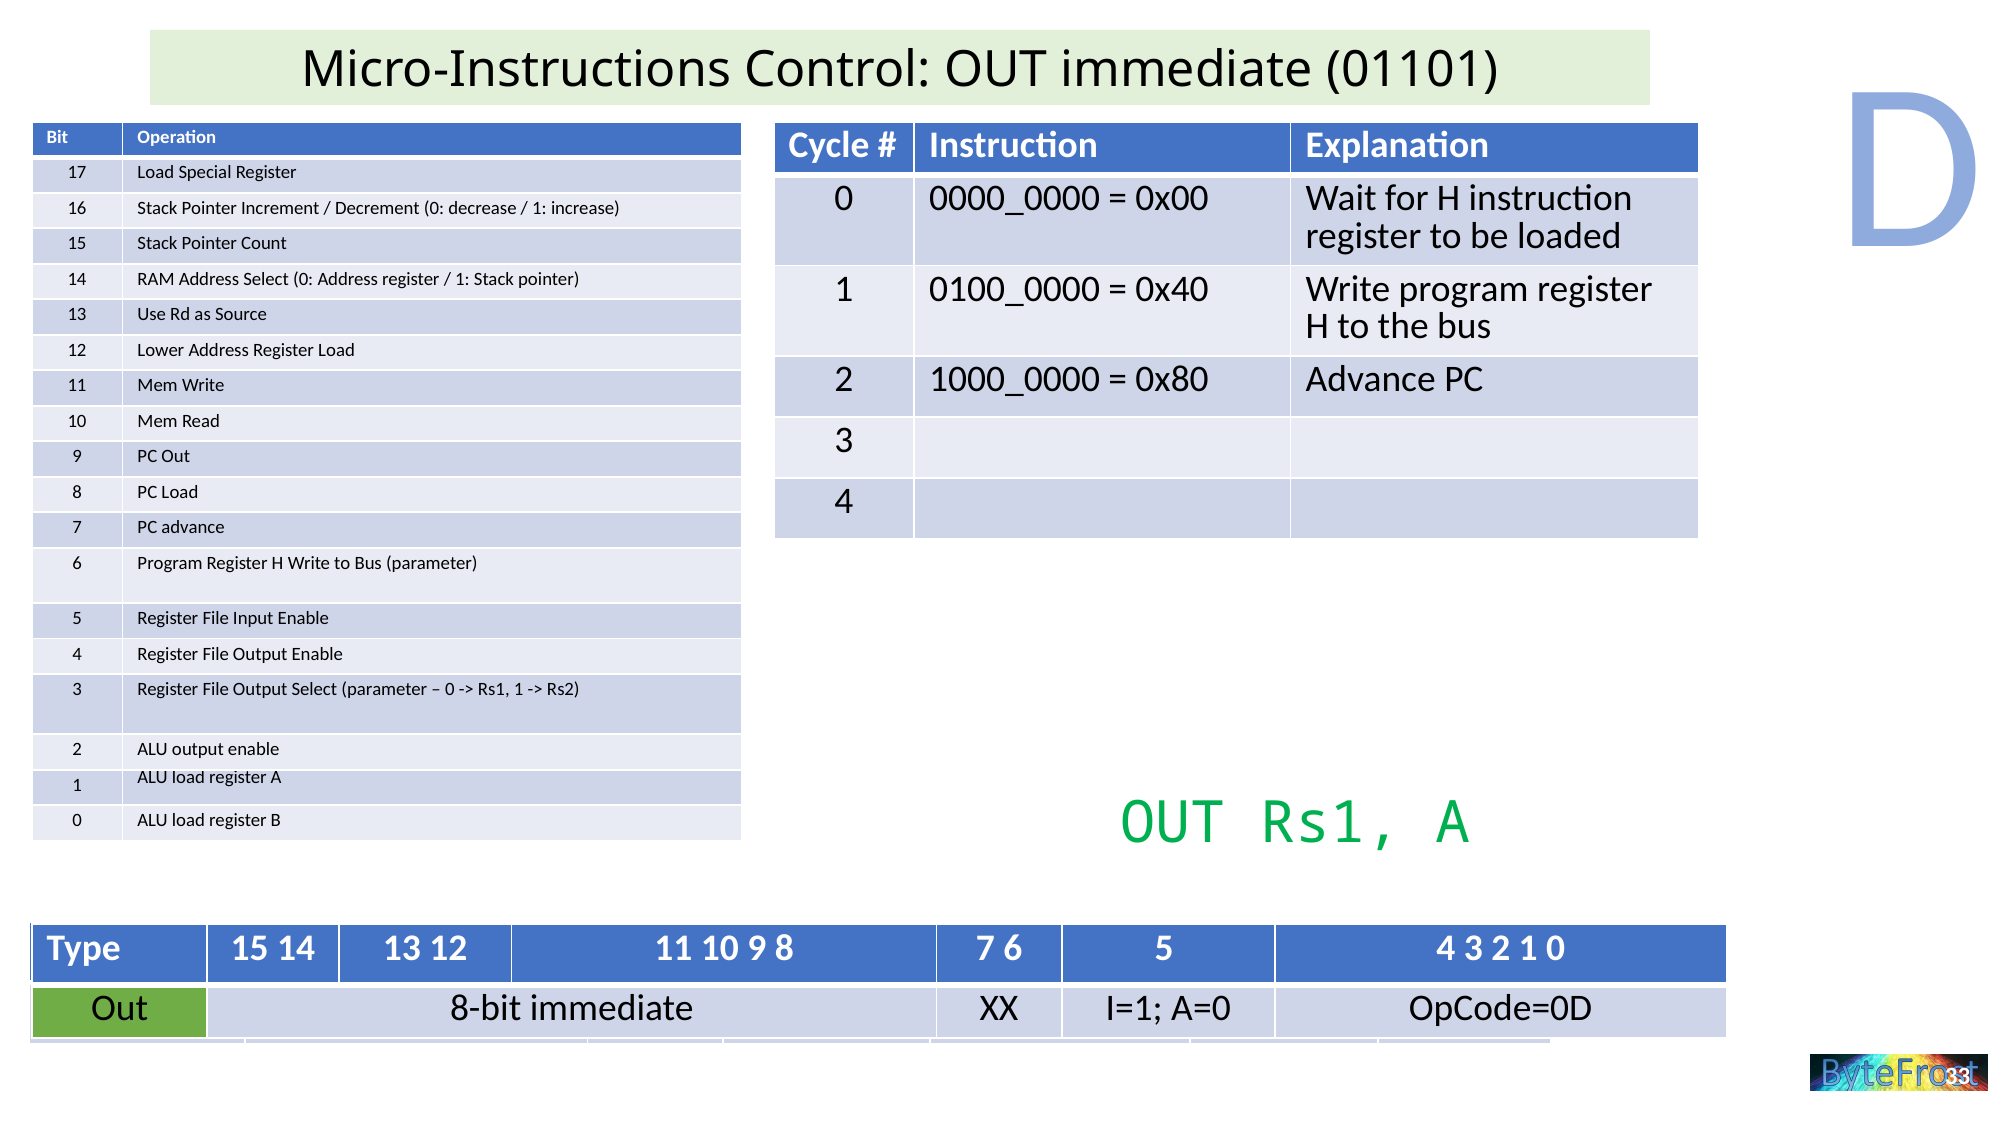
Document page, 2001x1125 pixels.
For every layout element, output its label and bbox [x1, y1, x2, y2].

table_cell [33, 513, 122, 547]
table_cell [33, 735, 122, 769]
table_cell [1291, 357, 1698, 416]
text_box [1821, 0, 1999, 303]
table_cell [123, 371, 741, 405]
table_cell [123, 771, 741, 804]
text_box [1070, 776, 1486, 862]
table_cell [123, 265, 741, 298]
table_header [1063, 925, 1274, 982]
table_cell [915, 357, 1290, 416]
table_cell [30, 1038, 244, 1043]
table_cell [123, 549, 741, 602]
table_cell [33, 371, 122, 405]
table_cell [123, 513, 741, 547]
table_header [937, 925, 1061, 982]
table_cell [1379, 1039, 1550, 1043]
table_cell [937, 988, 1061, 1037]
text_box [1535, 1044, 1986, 1105]
table_cell [123, 675, 741, 733]
table_cell [931, 1039, 1189, 1043]
table_header [915, 123, 1290, 172]
table_cell [1291, 266, 1698, 355]
table_cell [33, 675, 122, 733]
table_cell [588, 1039, 722, 1043]
table_cell [1191, 1039, 1377, 1043]
table_cell [33, 639, 122, 673]
table_cell [33, 160, 122, 192]
table_cell [775, 178, 913, 265]
table_cell [915, 178, 1290, 265]
table_cell [123, 604, 741, 638]
table_cell [123, 160, 741, 192]
table_cell [33, 604, 122, 638]
table_header [1276, 925, 1726, 982]
table_cell [33, 478, 122, 511]
table_cell [33, 442, 122, 476]
table_cell [33, 549, 122, 602]
table_cell [123, 735, 741, 769]
table_header [775, 123, 913, 172]
table_header [208, 925, 338, 982]
table_cell [33, 194, 122, 227]
table_cell [33, 265, 122, 298]
table_cell [1063, 988, 1274, 1037]
table_cell [33, 988, 206, 1037]
table_cell [33, 407, 122, 440]
table_cell [123, 300, 741, 334]
table_cell [246, 1039, 587, 1043]
table_cell [1276, 988, 1726, 1037]
table_cell [123, 442, 741, 476]
table_cell [775, 418, 913, 477]
table_cell [123, 407, 741, 440]
table_cell [123, 336, 741, 369]
table_cell [123, 194, 741, 227]
table_cell [1291, 418, 1698, 477]
table_cell [33, 336, 122, 369]
table_header [1291, 123, 1698, 172]
title [150, 29, 1650, 105]
table_header [33, 925, 206, 982]
table_cell [724, 1039, 929, 1043]
table_header [123, 123, 741, 155]
table_cell [1291, 479, 1698, 538]
table_cell [33, 771, 122, 804]
table_cell [33, 300, 122, 334]
table_cell [915, 266, 1290, 355]
table_header [340, 925, 511, 982]
table_cell [123, 639, 741, 673]
table_cell [123, 478, 741, 511]
table_cell [915, 479, 1290, 538]
table_cell [775, 266, 913, 355]
table_cell [915, 418, 1290, 477]
table_cell [1291, 178, 1698, 265]
table_cell [775, 357, 913, 416]
table_cell [208, 988, 936, 1037]
table_cell [775, 479, 913, 538]
table_cell [123, 229, 741, 263]
table_cell [33, 229, 122, 263]
table_header [33, 123, 122, 155]
table_header [512, 925, 936, 982]
picture [1810, 1054, 1988, 1091]
table_cell [123, 806, 741, 840]
table_cell [33, 806, 122, 840]
